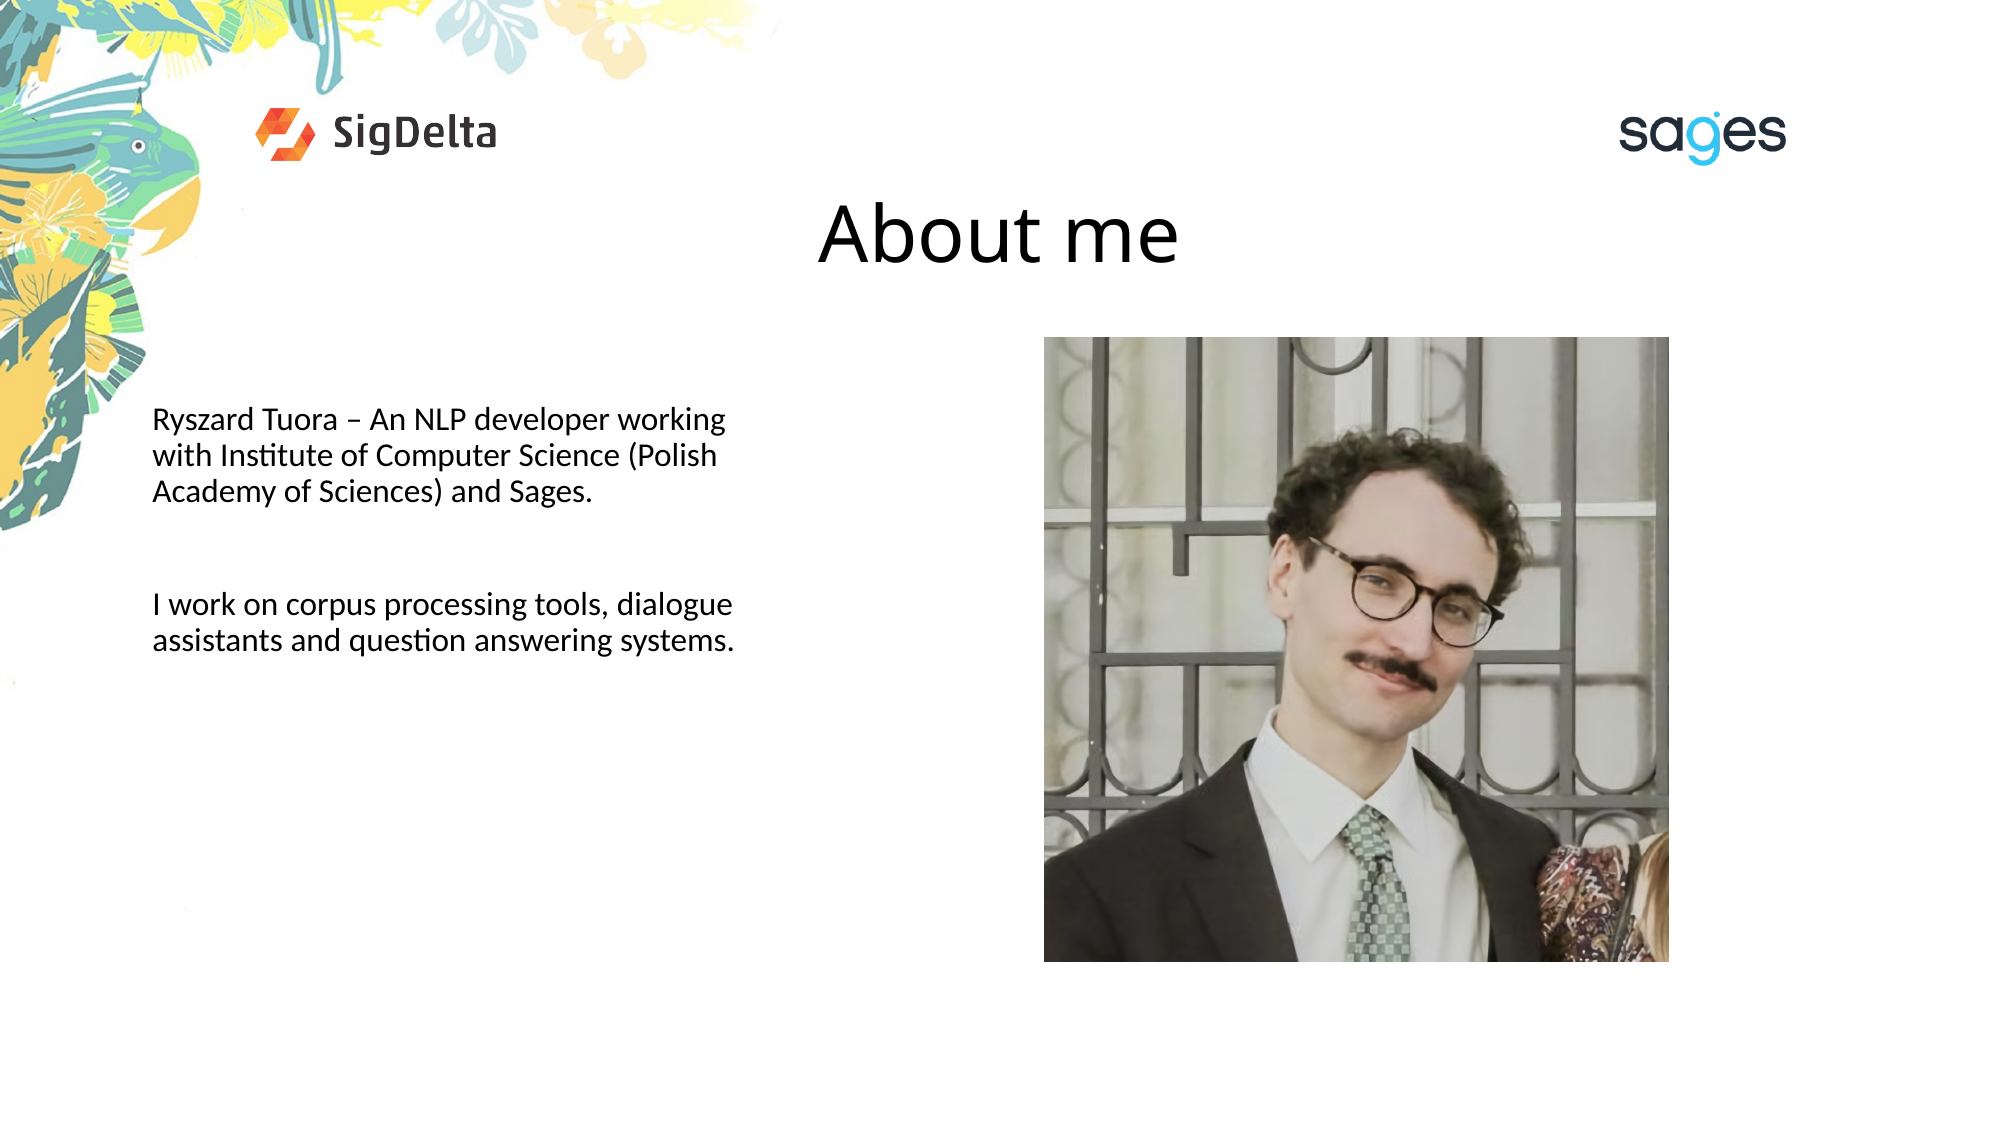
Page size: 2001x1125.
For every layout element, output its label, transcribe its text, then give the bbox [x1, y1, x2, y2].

text_box About me [137, 186, 1863, 287]
text_box Ryszard Tuora – An NLP developer working with Institute of Computer Science (Polish Academy of Sciences) and Sages. I work on corpus processing tools, dialogue assistants and question answering systems. [137, 337, 783, 963]
picture [0, 0, 2001, 1125]
